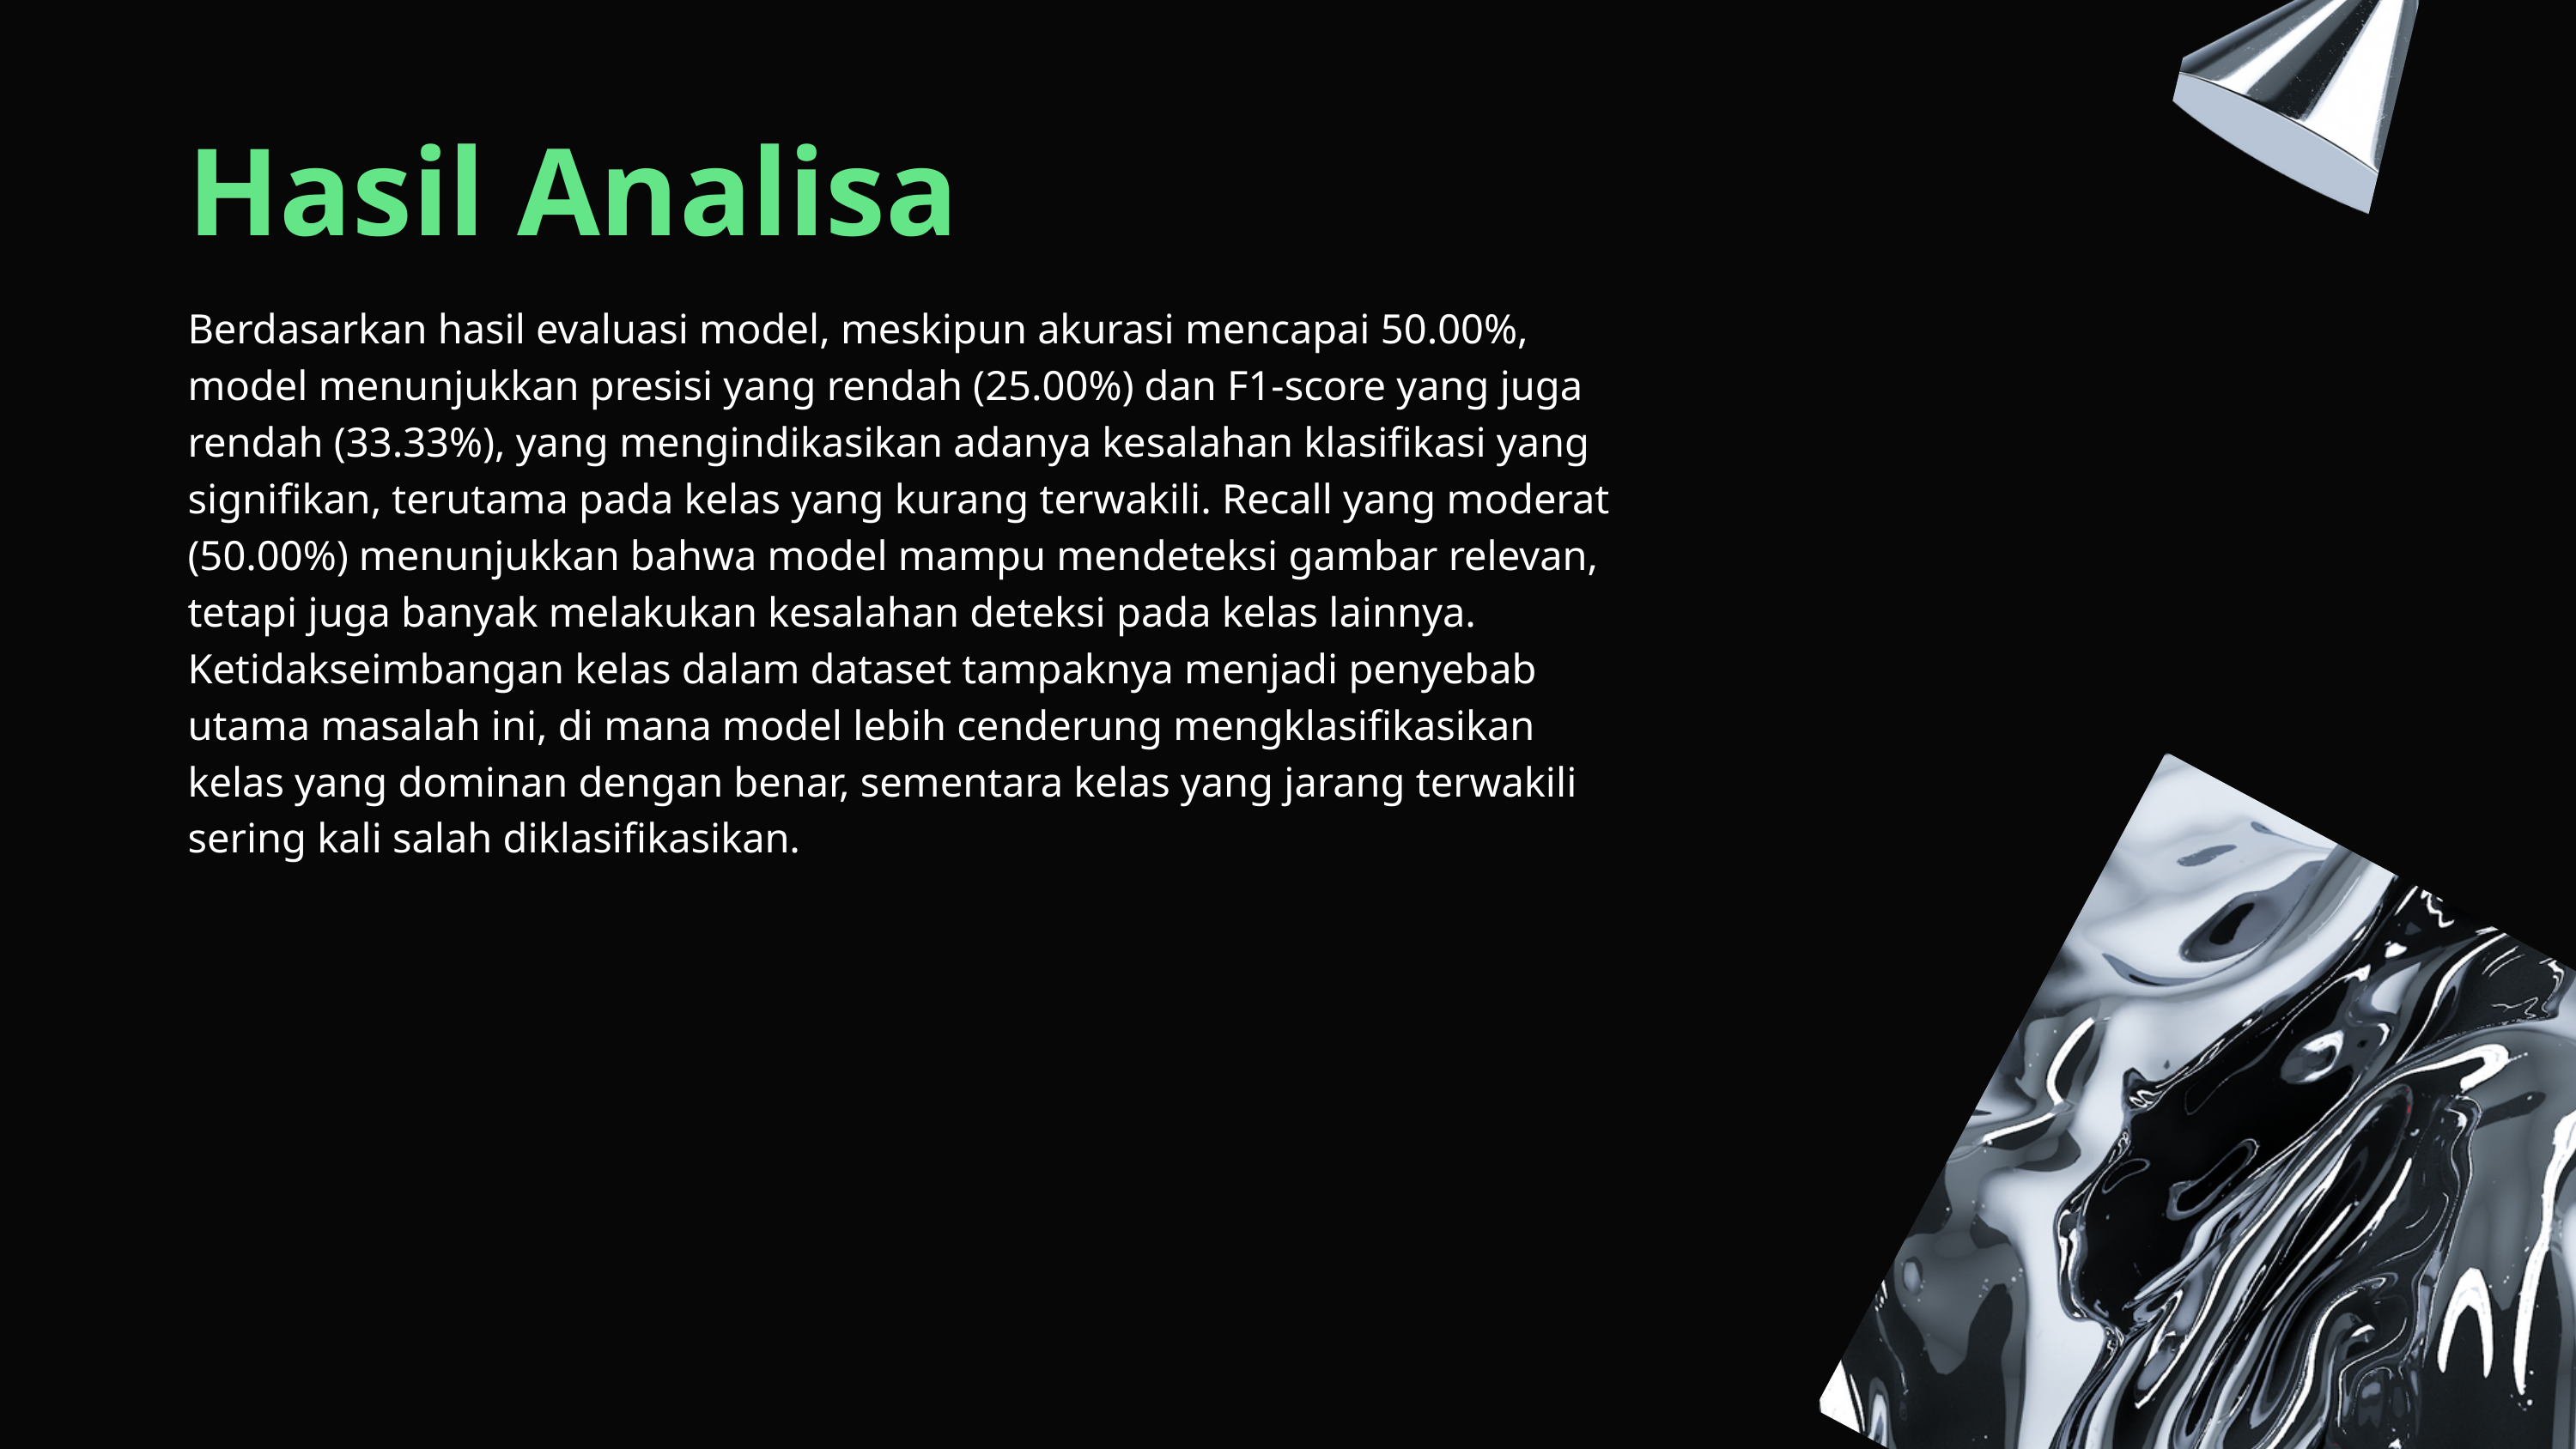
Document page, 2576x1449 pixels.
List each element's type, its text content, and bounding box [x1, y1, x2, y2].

text_box Hasil Analisa [187, 114, 1384, 260]
text_box [2154, 0, 2421, 225]
text_box Berdasarkan hasil evaluasi model, meskipun akurasi mencapai 50.00%, model menunjukkan presisi yang rendah (25.00%) dan F1-score yang juga rendah (33.33%), yang mengindikasikan adanya kesalahan klasifikasi yang signifikan, terutama pada kelas yang kurang terwakili. Recall yang moderat (50.00%) menunjukkan bahwa model mampu mendeteksi gambar relevan, tetapi juga banyak melakukan kesalahan deteksi pada kelas lainnya. Ketidakseimbangan kelas dalam dataset tampaknya menjadi penyebab utama masalah ini, di mana model lebih cenderung mengklasifikasikan kelas yang dominan dengan benar, sementara kelas yang jarang terwakili sering kali salah diklasifikasikan. [187, 294, 1613, 862]
text_box [1814, 751, 2576, 1449]
